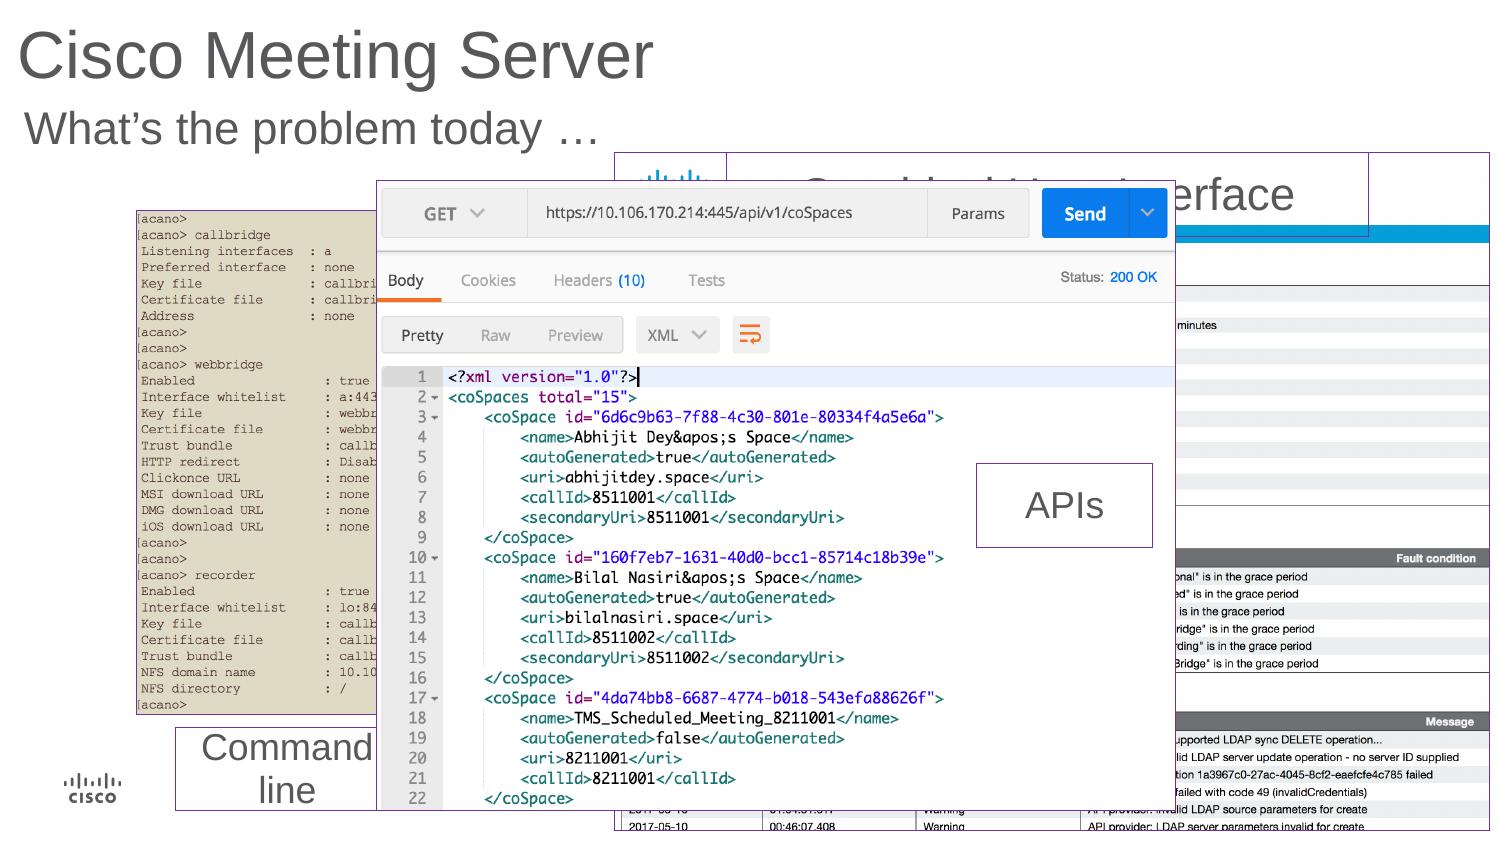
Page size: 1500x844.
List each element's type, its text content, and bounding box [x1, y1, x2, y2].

text_box Command line [175, 727, 370, 811]
picture [64, 773, 121, 803]
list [135, 210, 370, 715]
title Cisco Meeting Server [2, 3, 1371, 110]
list What’s the problem today … [8, 110, 1371, 154]
picture [375, 152, 1500, 831]
